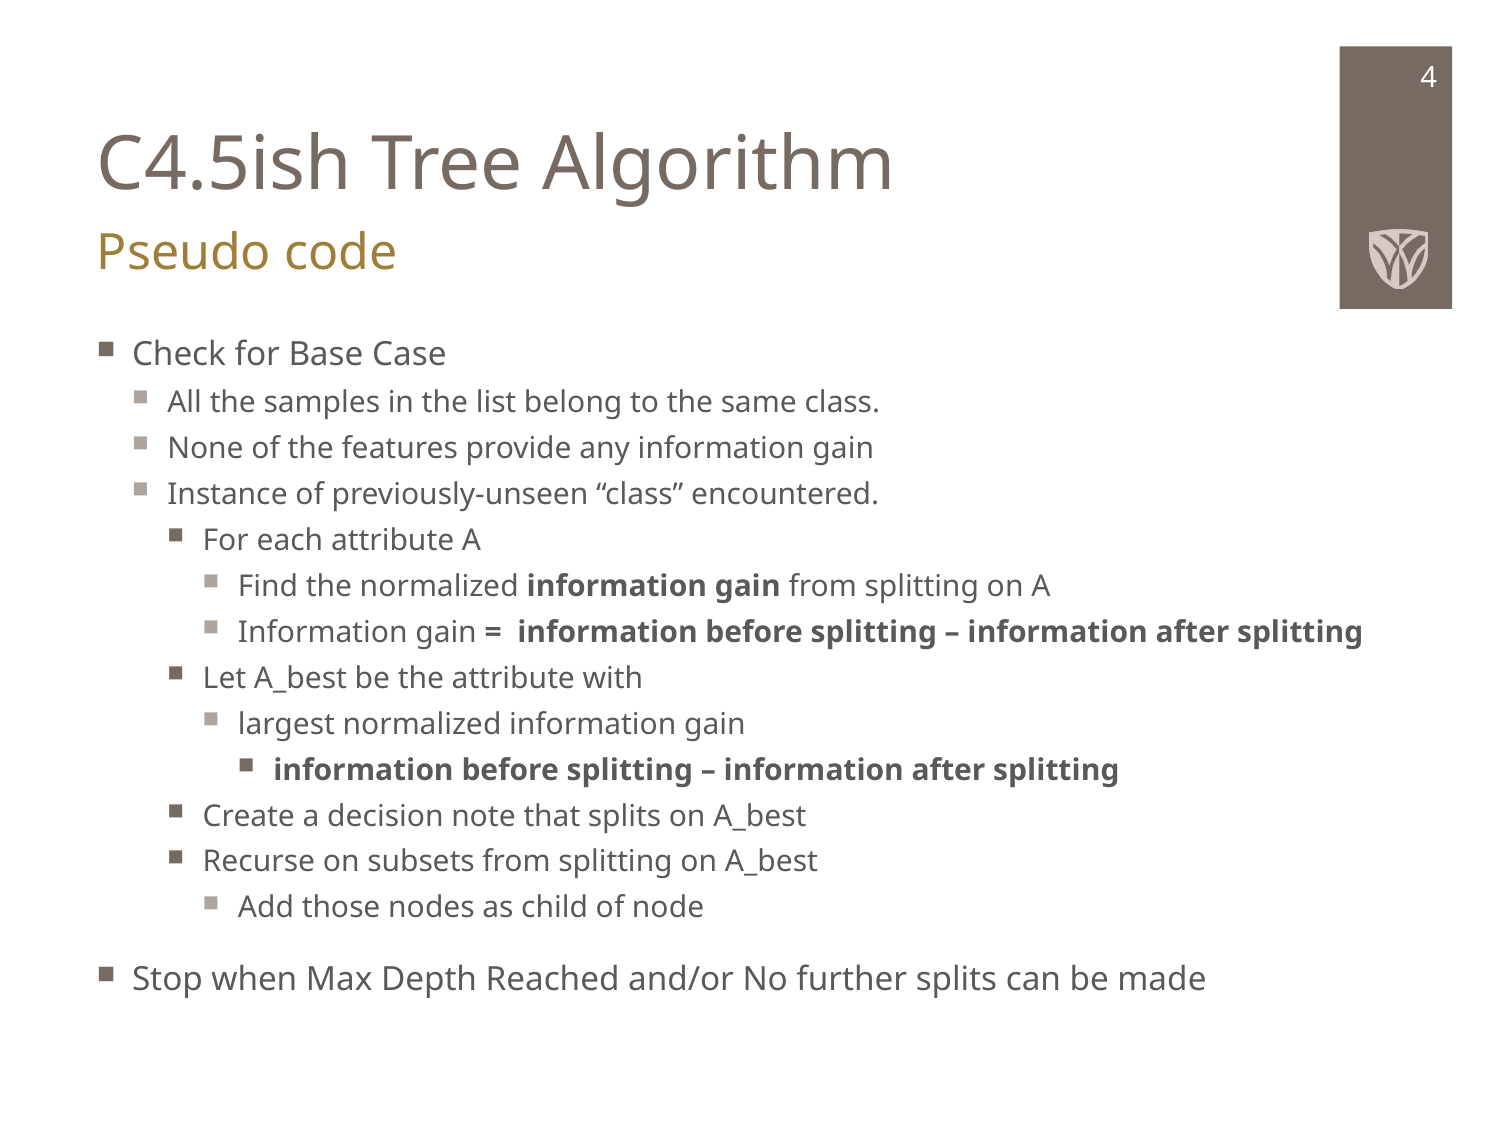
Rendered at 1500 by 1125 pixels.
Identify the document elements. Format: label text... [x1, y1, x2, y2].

slide_number 4 [1361, 48, 1453, 109]
list Pseudo code [81, 211, 1322, 315]
title C4.5ish Tree Algorithm [81, 48, 1322, 211]
list Check for Base Case All the samples in the list belong to the same class. None of the features provide any information gain Instance of previously-unseen “class” encountered. For each attribute A Find the normalized information gain from splitting on A Information gain = information before splitting – information after splitting Let A_best be the attribute with largest normalized information gain information before splitting – information after splitting Create a decision note that splits on A_best Recurse on subsets from splitting on A_best Add those nodes as child of node Stop when Max Depth Reached and/or No further splits can be made [81, 324, 1453, 1005]
